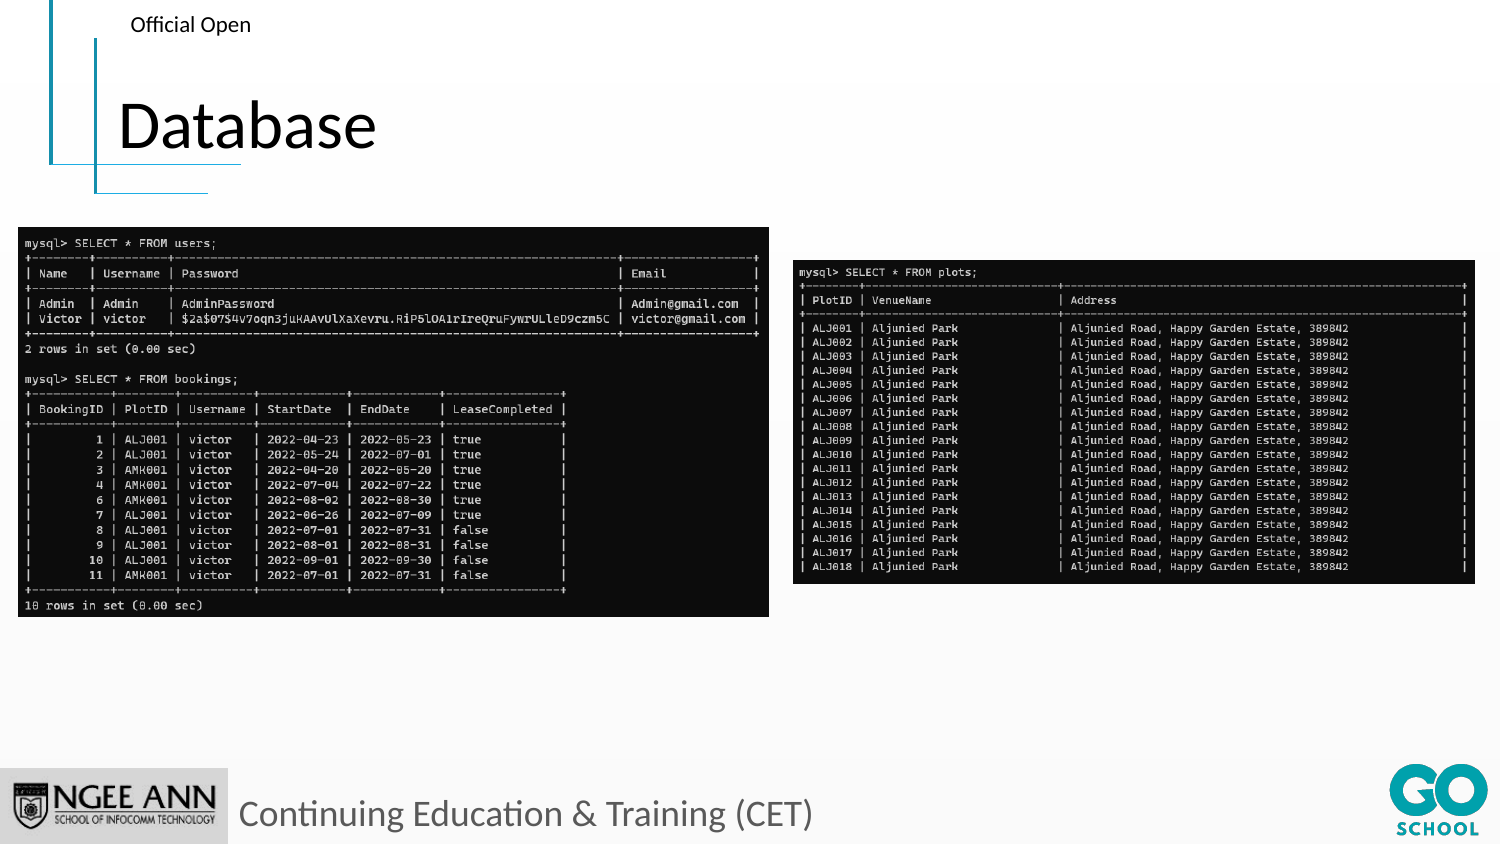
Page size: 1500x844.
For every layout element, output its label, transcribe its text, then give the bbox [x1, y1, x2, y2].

picture [1354, 715, 1500, 844]
picture [17, 226, 769, 617]
picture [0, 768, 228, 844]
title Database [103, 44, 1397, 208]
picture [792, 260, 1476, 584]
